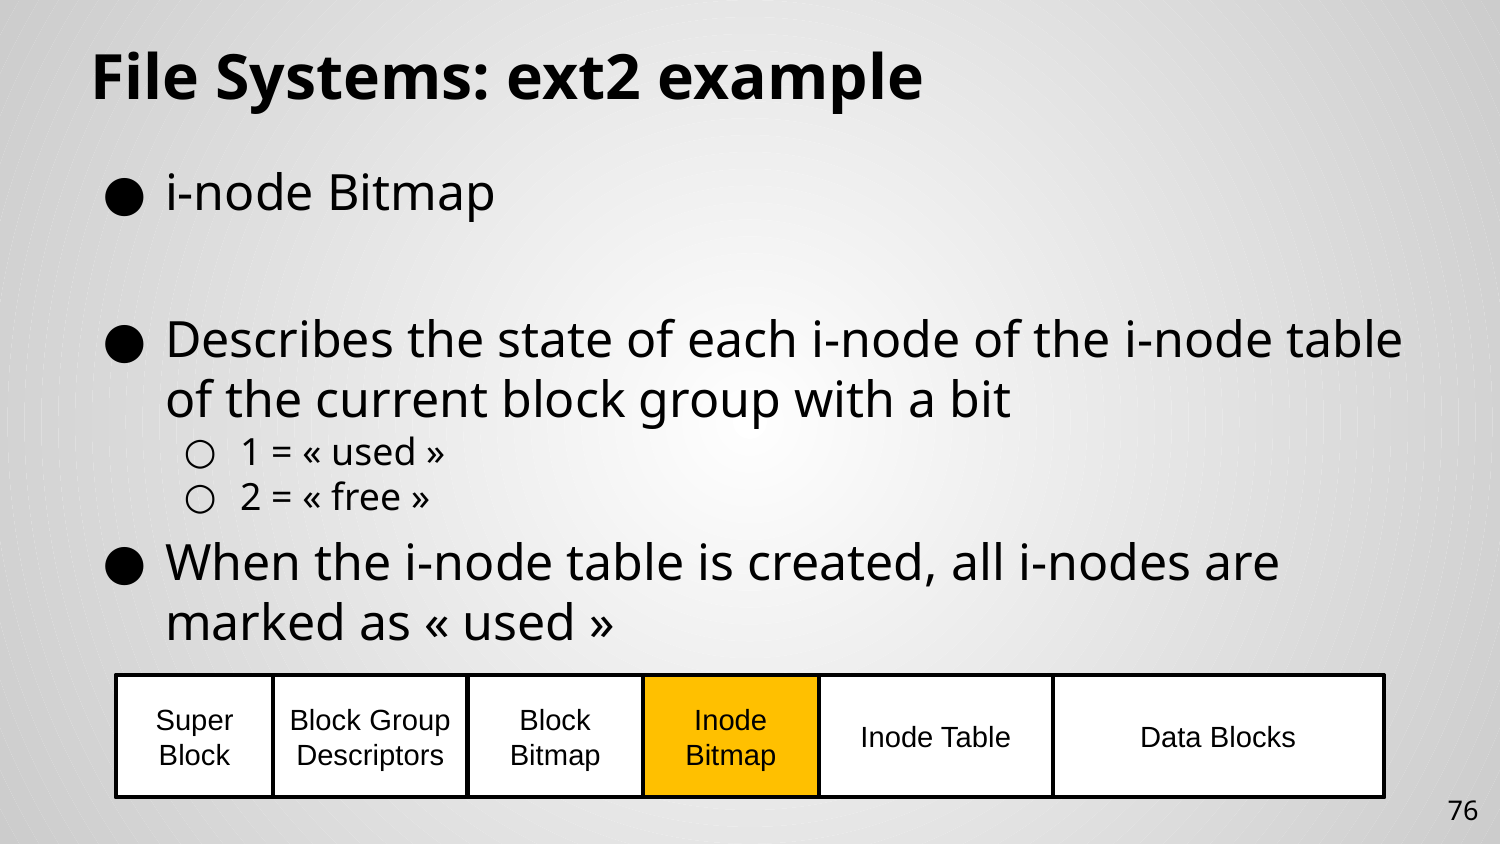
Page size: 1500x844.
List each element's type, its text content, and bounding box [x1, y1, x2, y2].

list i-node Bitmap Describes the state of each i-node of the i-node table of the current block group with a bit 1 = « used » 2 = « free » When the i-node table is created, all i-nodes are marked as « used » [75, 145, 1425, 808]
slide_number 76 [1403, 779, 1494, 844]
title File Systems: ext2 example [75, 33, 1425, 128]
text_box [115, 674, 1384, 798]
